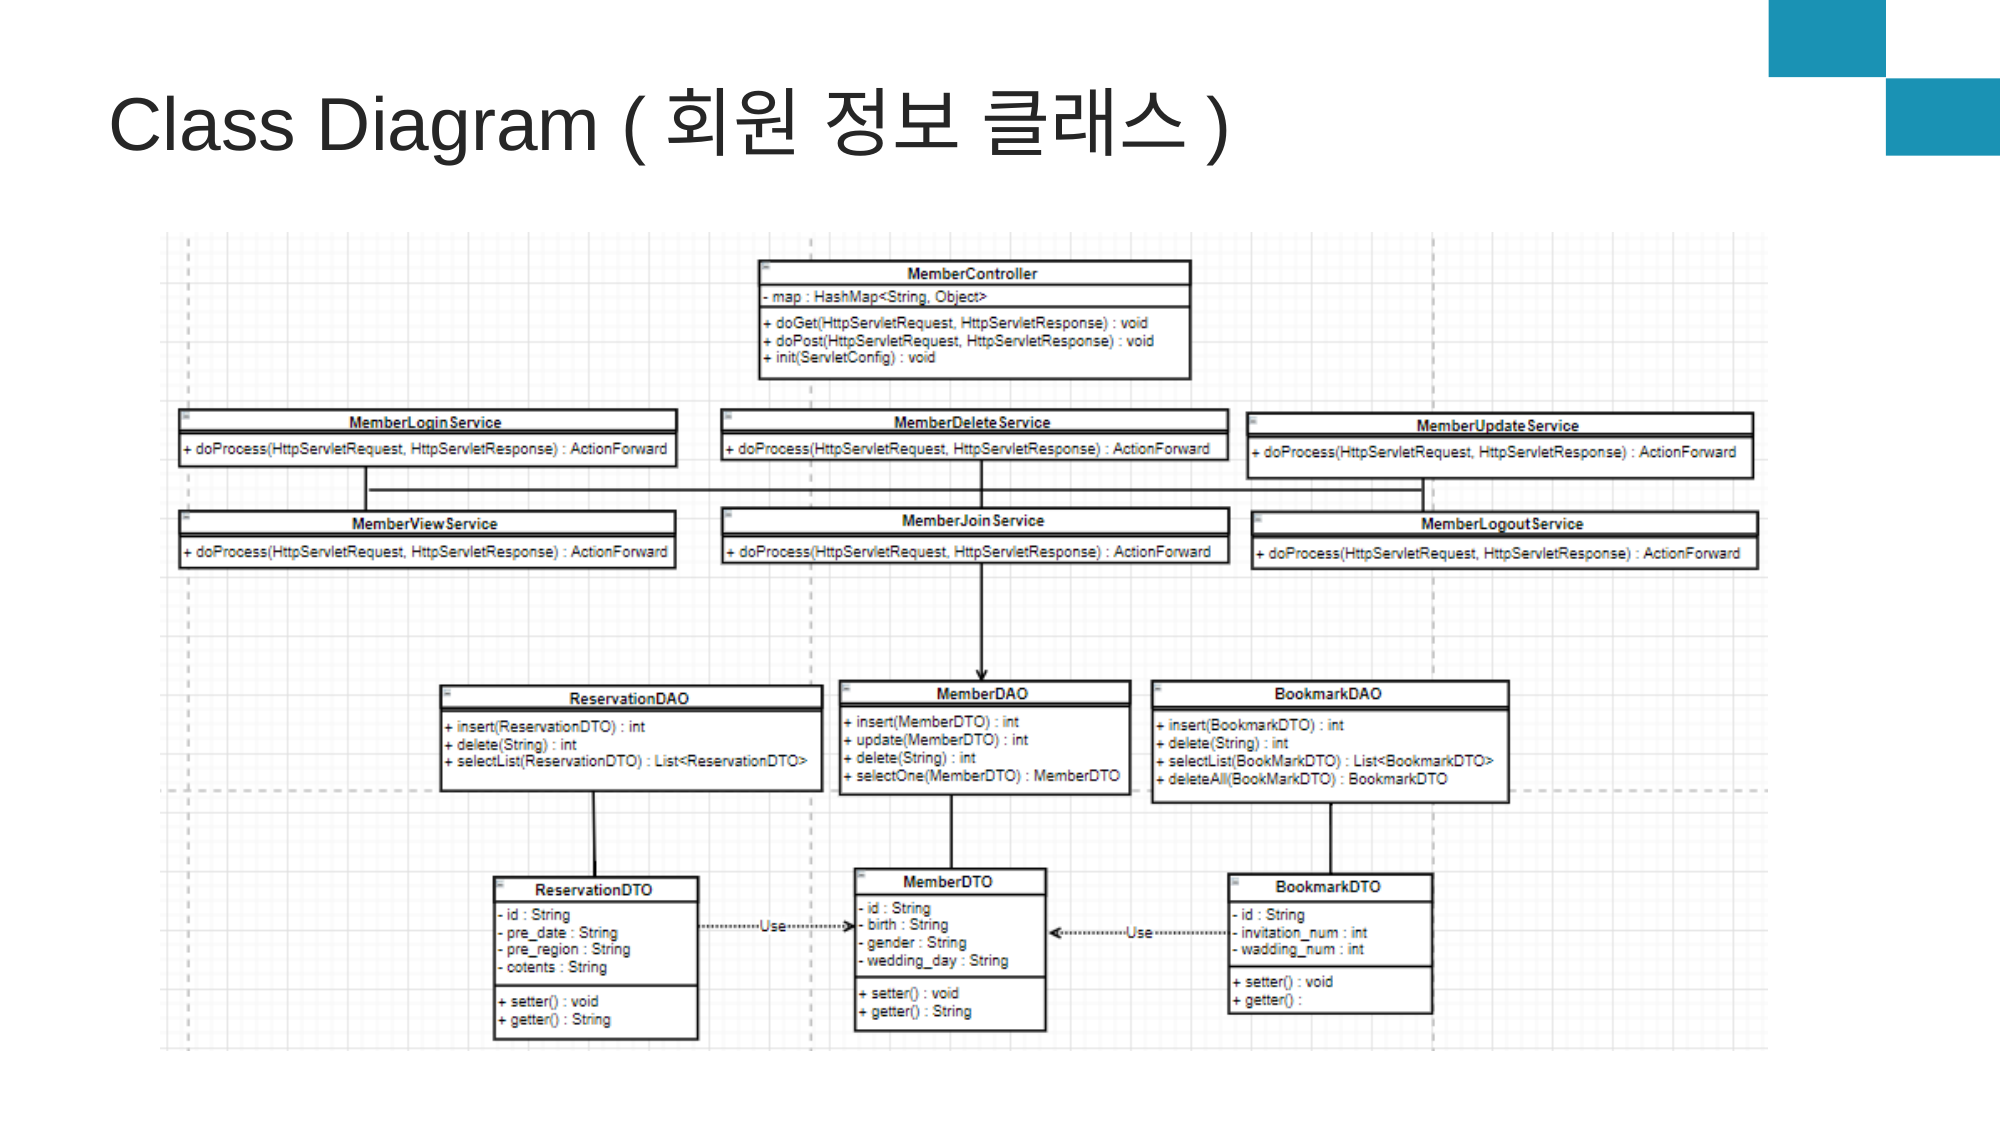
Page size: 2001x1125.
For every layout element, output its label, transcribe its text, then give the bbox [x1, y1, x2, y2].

text_box [1768, 0, 1886, 78]
text_box [1885, 78, 2000, 156]
text_box Class Diagram (회원 정보 클래스) [93, 78, 1270, 176]
picture [159, 231, 1768, 1051]
